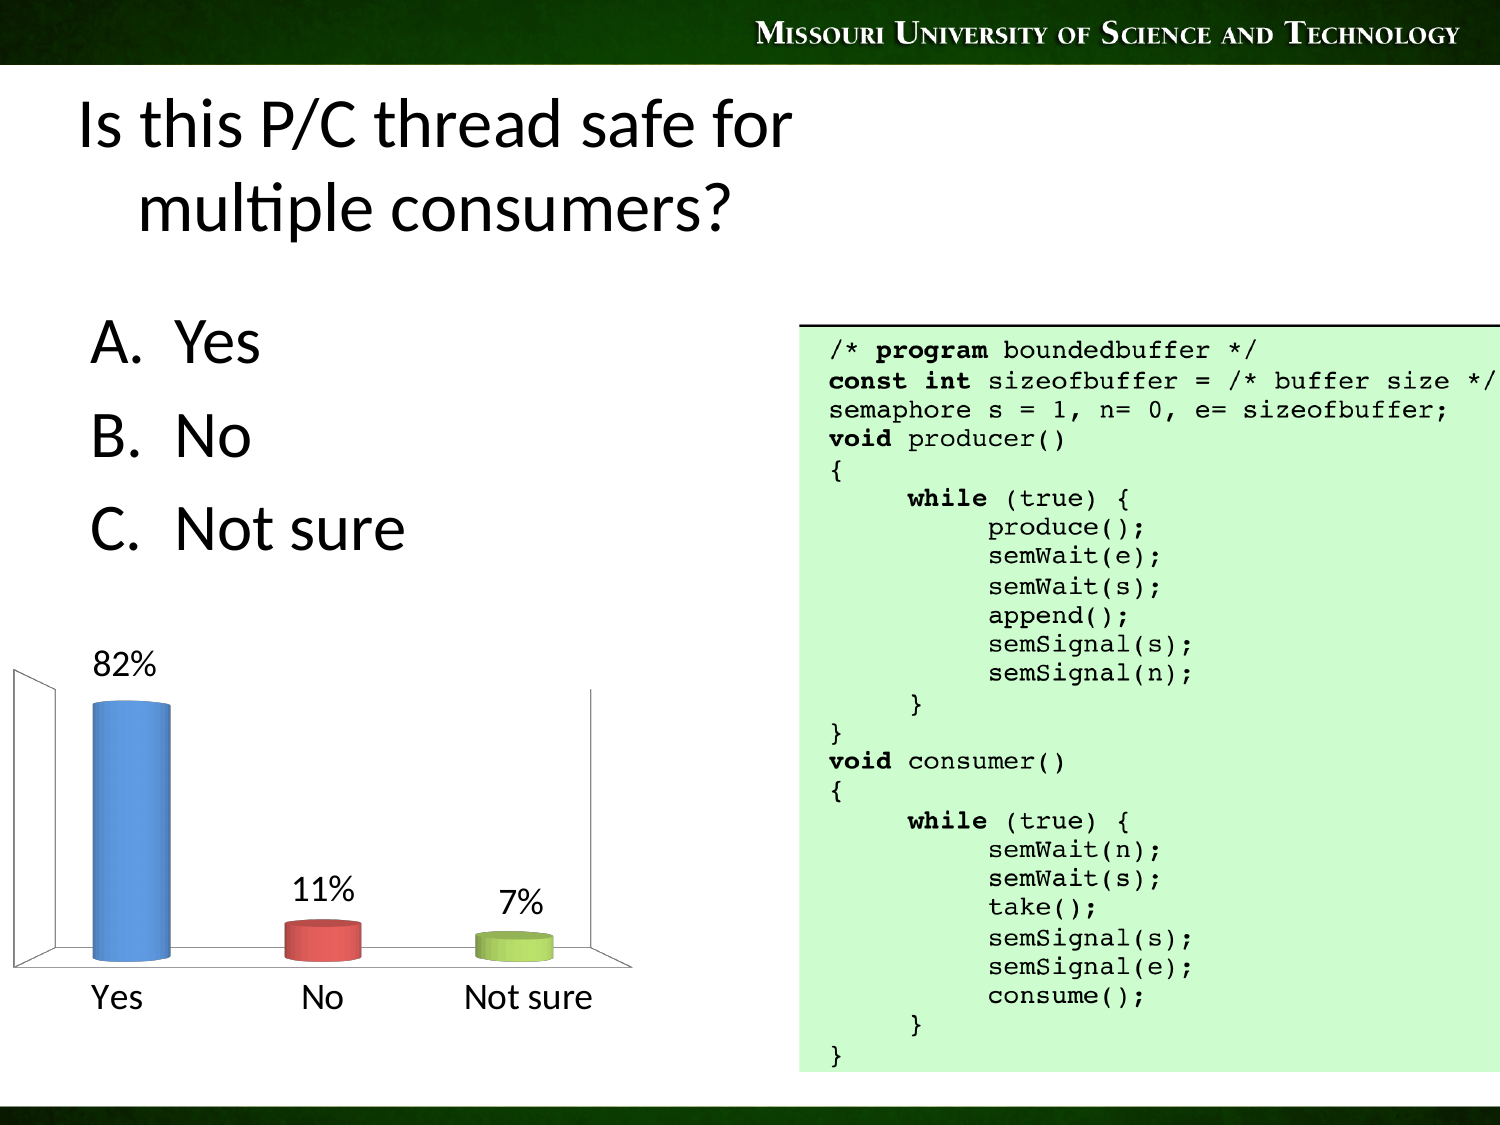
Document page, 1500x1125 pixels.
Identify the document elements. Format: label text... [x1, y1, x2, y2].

chart [7, 633, 633, 1102]
picture [0, 0, 1500, 1125]
list Yes No Not sure [75, 289, 750, 630]
title Is this P/C thread safe for multiple consumers? [8, 67, 866, 255]
